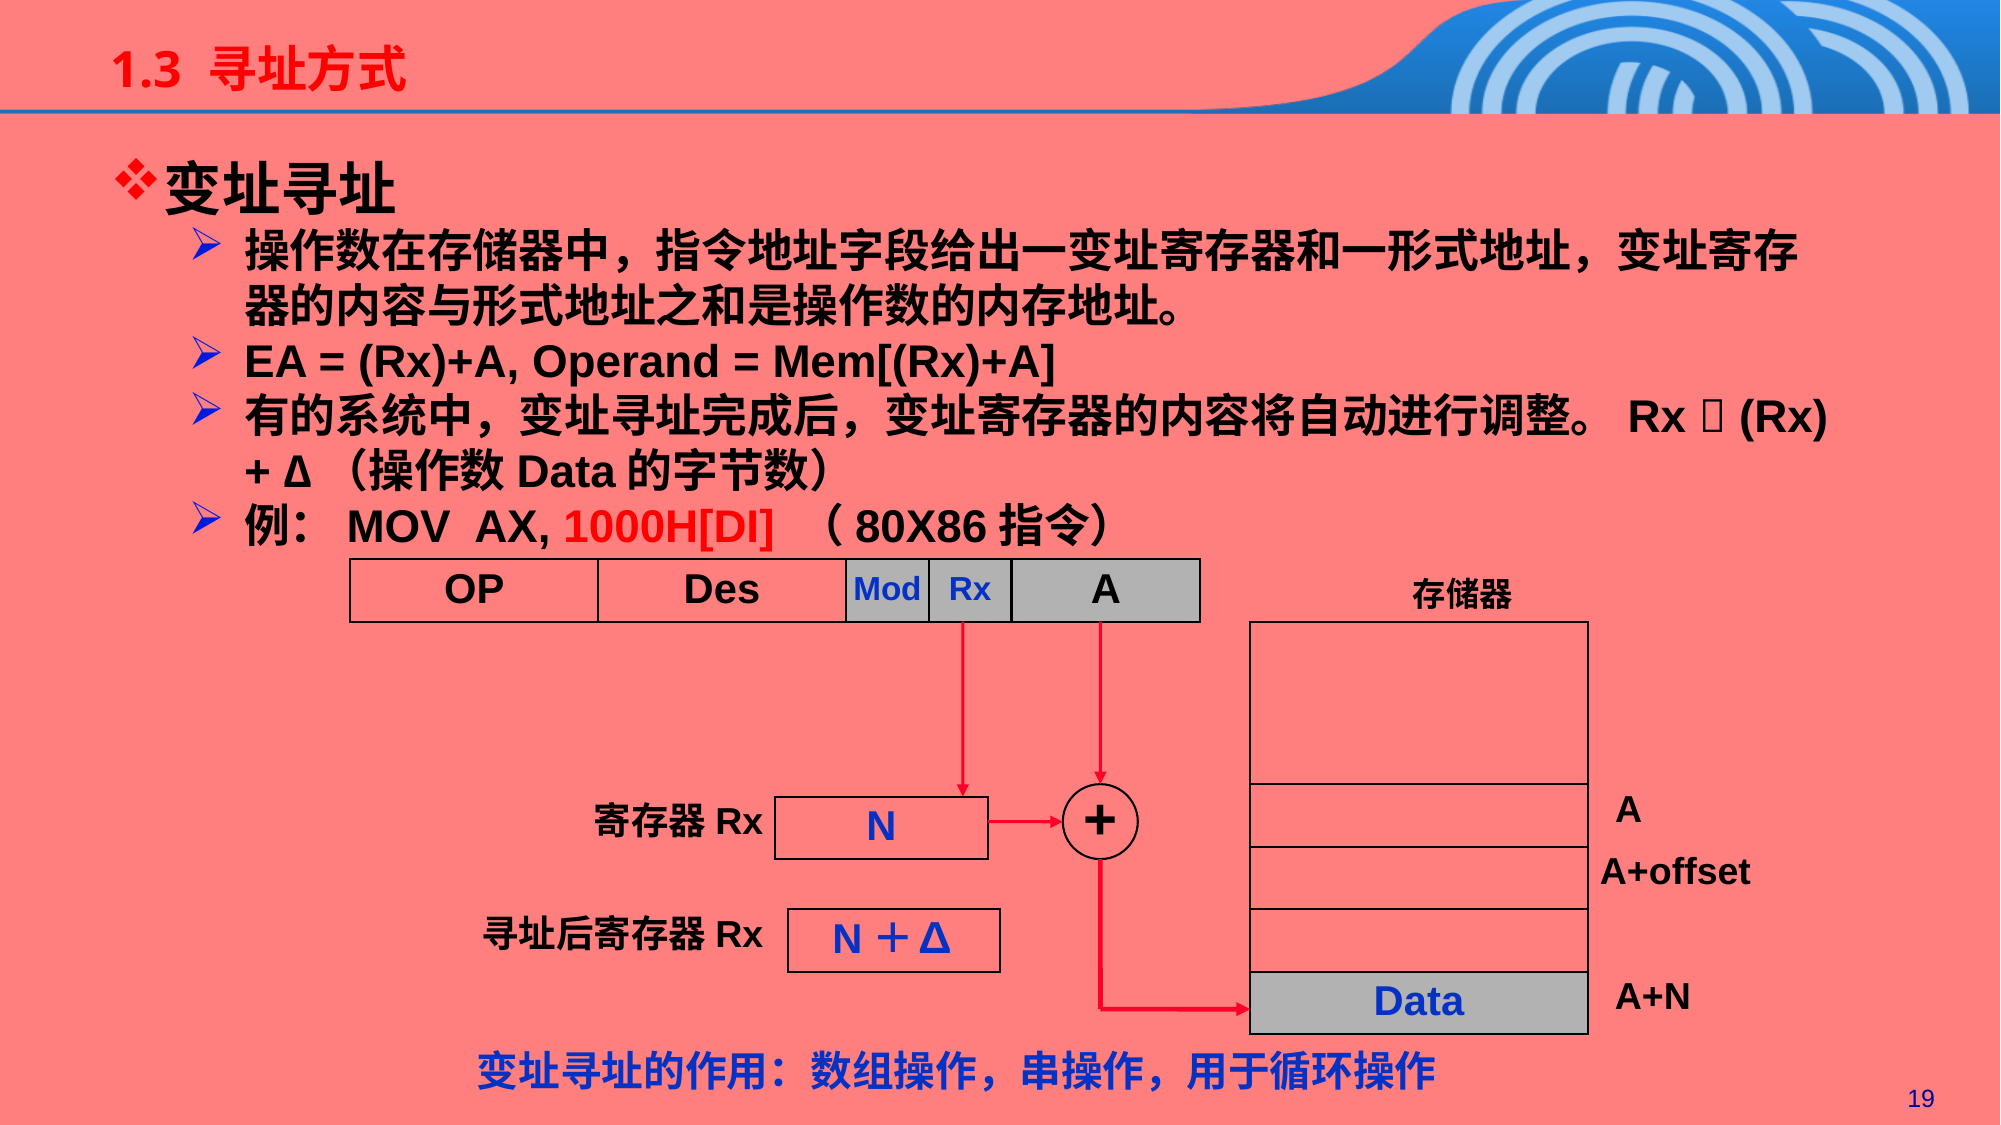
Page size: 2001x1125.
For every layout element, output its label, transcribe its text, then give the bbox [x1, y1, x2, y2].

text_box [987, 621, 1139, 860]
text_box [350, 558, 1201, 622]
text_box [1100, 858, 1251, 1010]
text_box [1250, 571, 1792, 1035]
title 1.3 寻址方式 [99, 40, 1251, 103]
text_box 变址寻址的作用：数组操作，串操作，用于循环操作 [409, 1044, 1485, 1102]
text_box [575, 796, 982, 860]
text_box 变址寻址 操作数在存储器中，指令地址字段给出一变址寄存器和一形式地址，变址寄存器的内容与形式地址之和是操作数的内存地址。 EA = (Rx)+A, Operand = Mem[(Rx)+A] 有的系统中，变址寻址完成后，变址寄存器的内容将自动进行调整。Rx  (Rx) + ∆（操作数Data的字节数） 例：MOV AX, 1000H[DI] （80X86指令） [100, 147, 1851, 556]
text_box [450, 908, 1001, 972]
picture [0, 0, 2000, 114]
text_box [956, 630, 970, 795]
